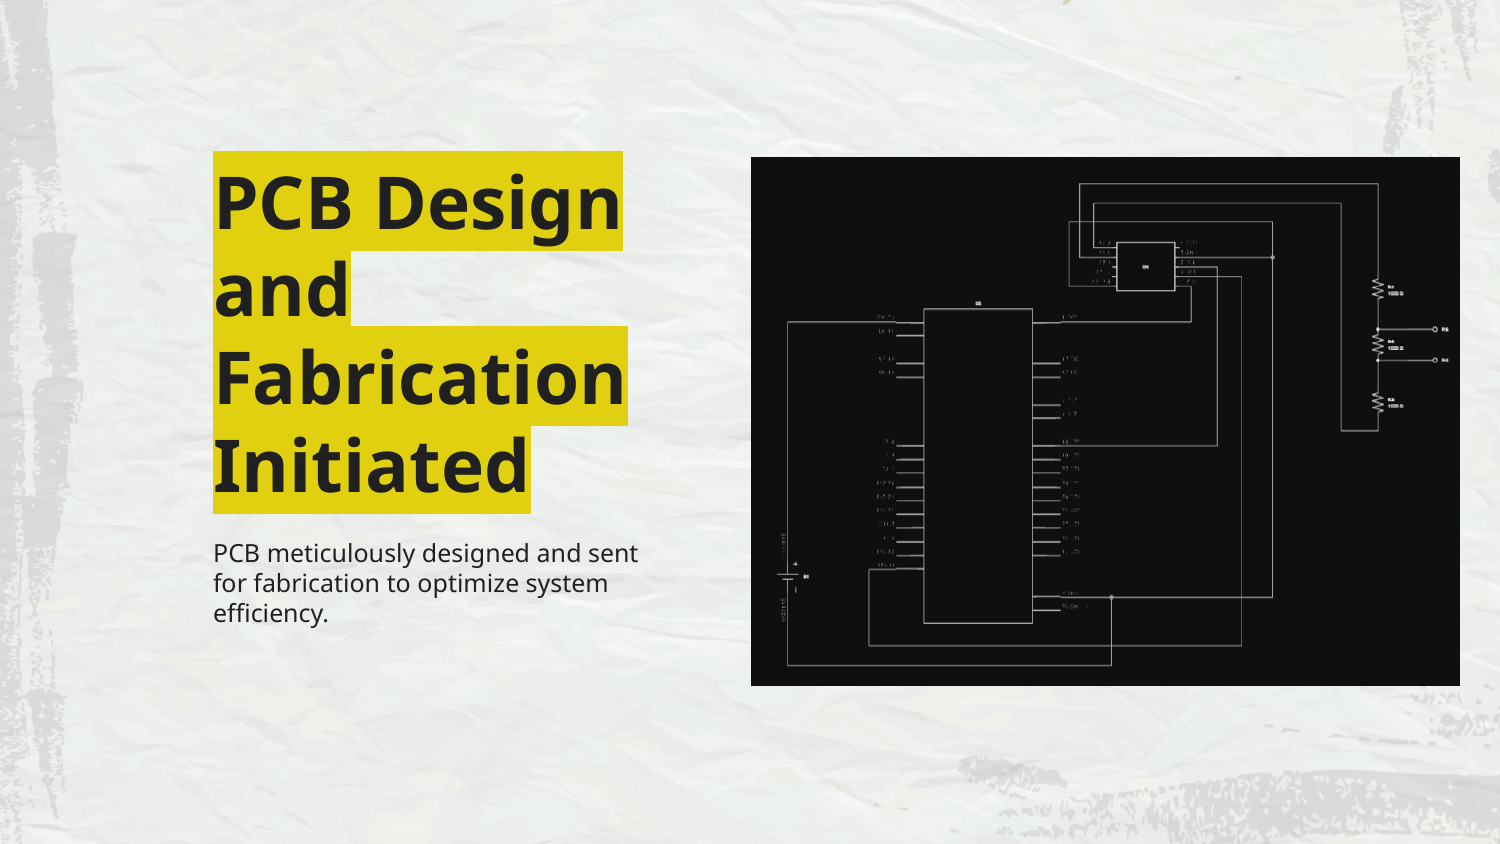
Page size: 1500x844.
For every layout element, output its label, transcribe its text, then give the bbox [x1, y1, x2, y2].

picture [0, 0, 1500, 844]
subtitle PCB meticulously designed and sent for fabrication to optimize system efficiency. [198, 522, 686, 646]
title PCB Design and Fabrication Initiated [198, 156, 686, 504]
